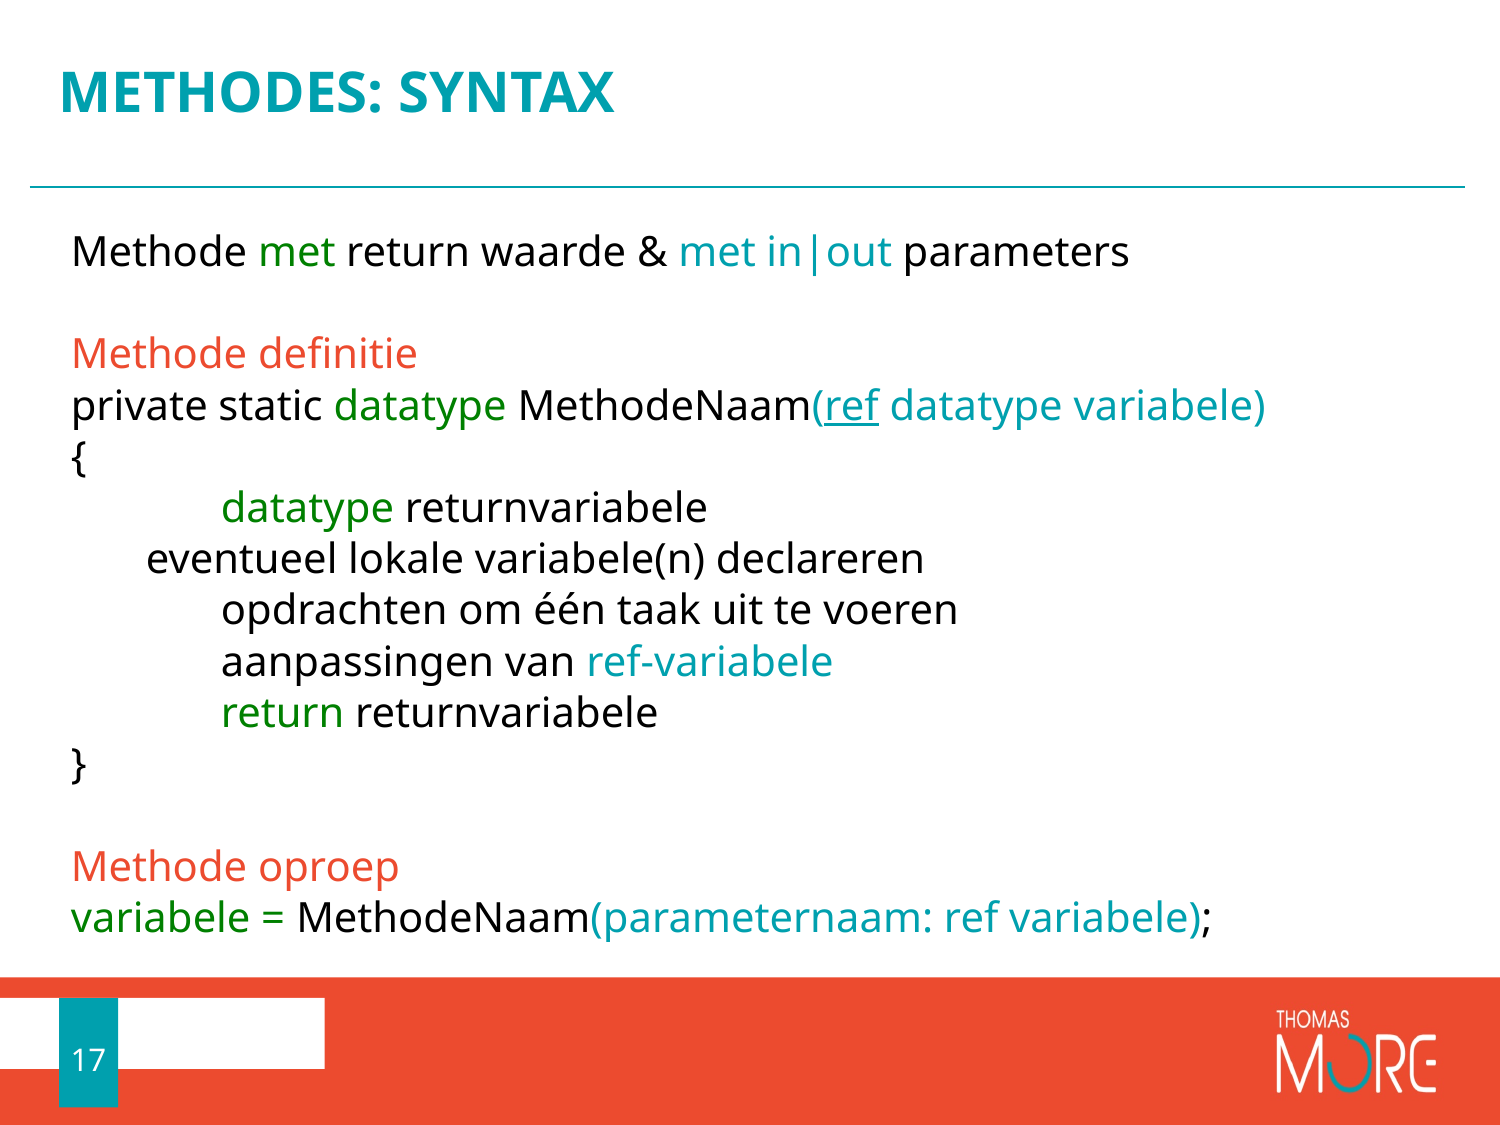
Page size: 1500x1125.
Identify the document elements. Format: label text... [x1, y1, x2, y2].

picture [1254, 980, 1458, 1122]
slide_number 17 [59, 998, 119, 1108]
title METHODES: SYNTAX [0, 0, 1500, 188]
list Methode met return waarde & met in|out parameters Methode definitie private static datatype MethodeNaam(ref datatype variabele) { datatype returnvariabele eventueel lokale variabele(n) declareren opdrachten om één taak uit te voeren aanpassingen van ref-variabele return returnvariabele } Methode oproep variabele = MethodeNaam(parameternaam: ref variabele); [0, 188, 1500, 916]
